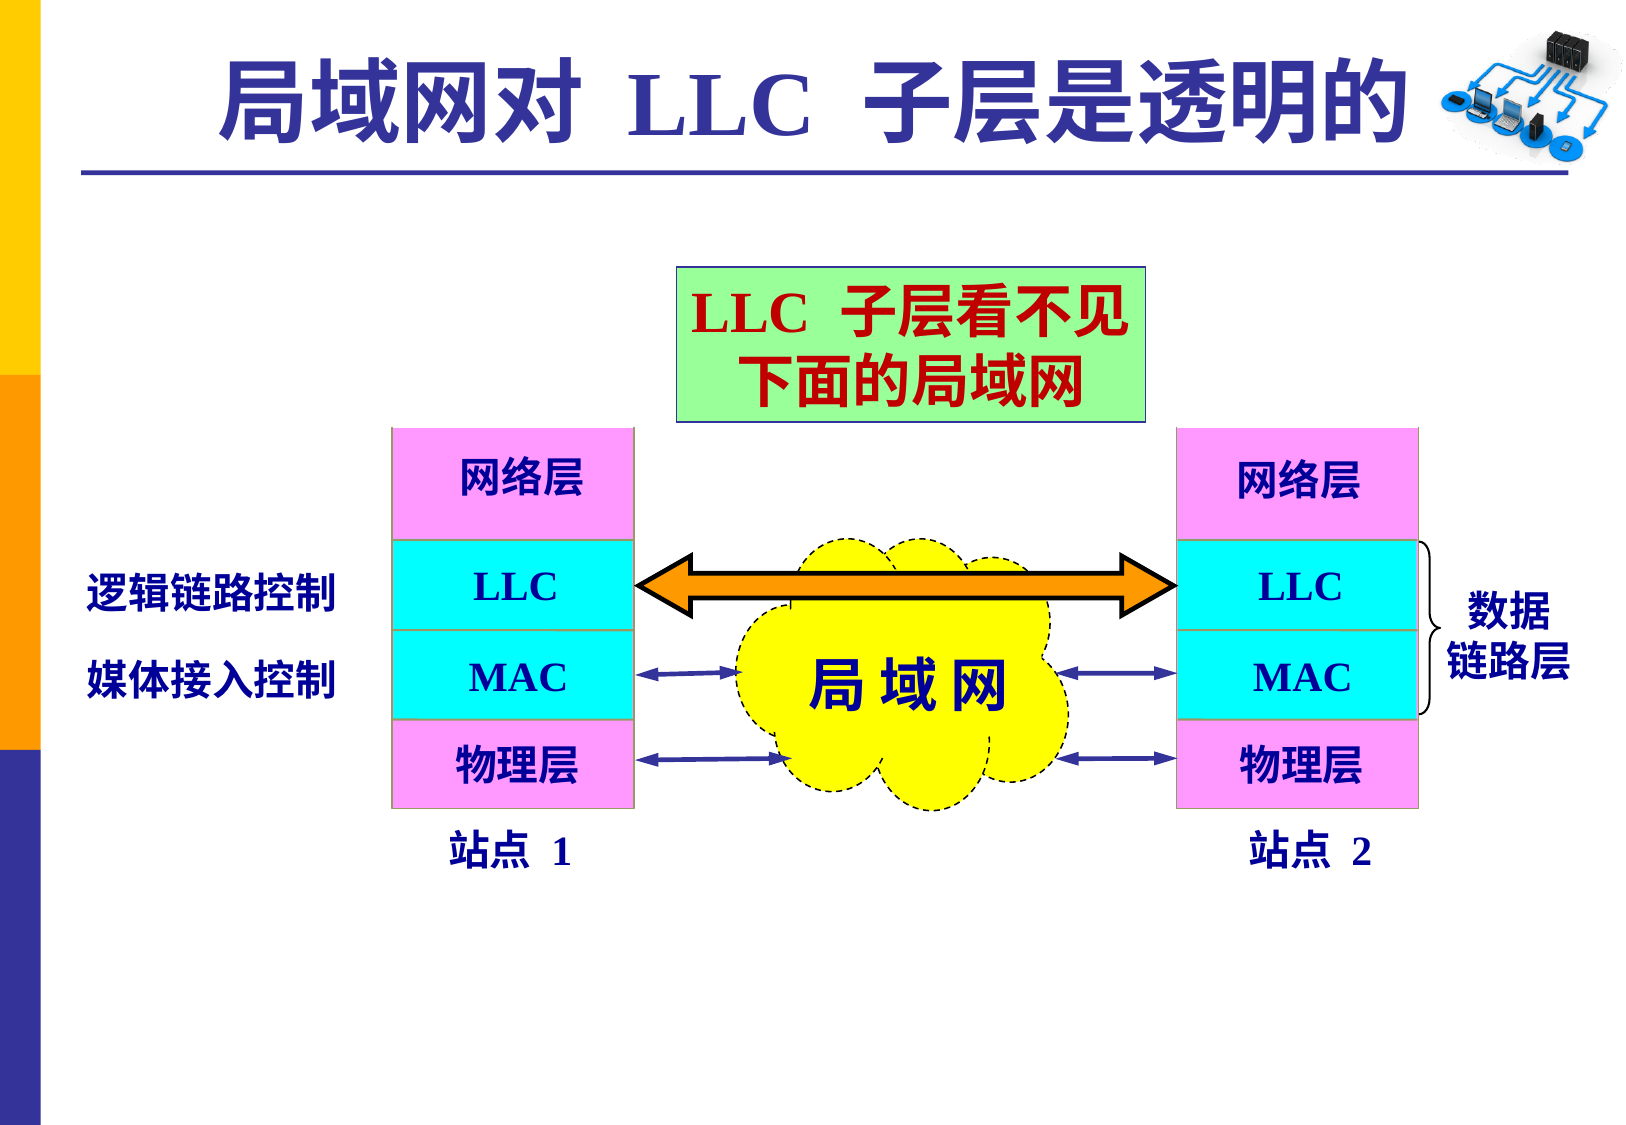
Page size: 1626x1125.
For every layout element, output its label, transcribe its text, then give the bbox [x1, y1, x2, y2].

text_box [392, 427, 634, 549]
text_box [69, 642, 1369, 712]
text_box LLC 子层看不见 下面的局域网 [676, 267, 1146, 422]
text_box [392, 720, 634, 809]
text_box [1177, 541, 1417, 630]
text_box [735, 633, 1069, 641]
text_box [69, 551, 1360, 625]
text_box [635, 753, 730, 767]
title 局域网对 LLC 子层是透明的 [81, 30, 1569, 161]
picture [1438, 30, 1624, 165]
text_box [1073, 752, 1178, 765]
text_box 站点 2 [1233, 816, 1388, 882]
text_box 数据 链路层 [1431, 577, 1587, 693]
text_box 网络层 [1222, 446, 1378, 512]
text_box 物理层 [1224, 731, 1380, 797]
text_box [1418, 541, 1431, 715]
text_box [1176, 427, 1419, 630]
text_box [1176, 631, 1419, 809]
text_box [735, 720, 1069, 811]
text_box 物理层 [440, 731, 596, 797]
text_box [393, 541, 633, 549]
text_box 站点 1 [433, 816, 588, 882]
text_box [1177, 631, 1417, 719]
text_box [393, 633, 633, 641]
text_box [735, 538, 1069, 549]
text_box 网络层 [445, 443, 601, 509]
